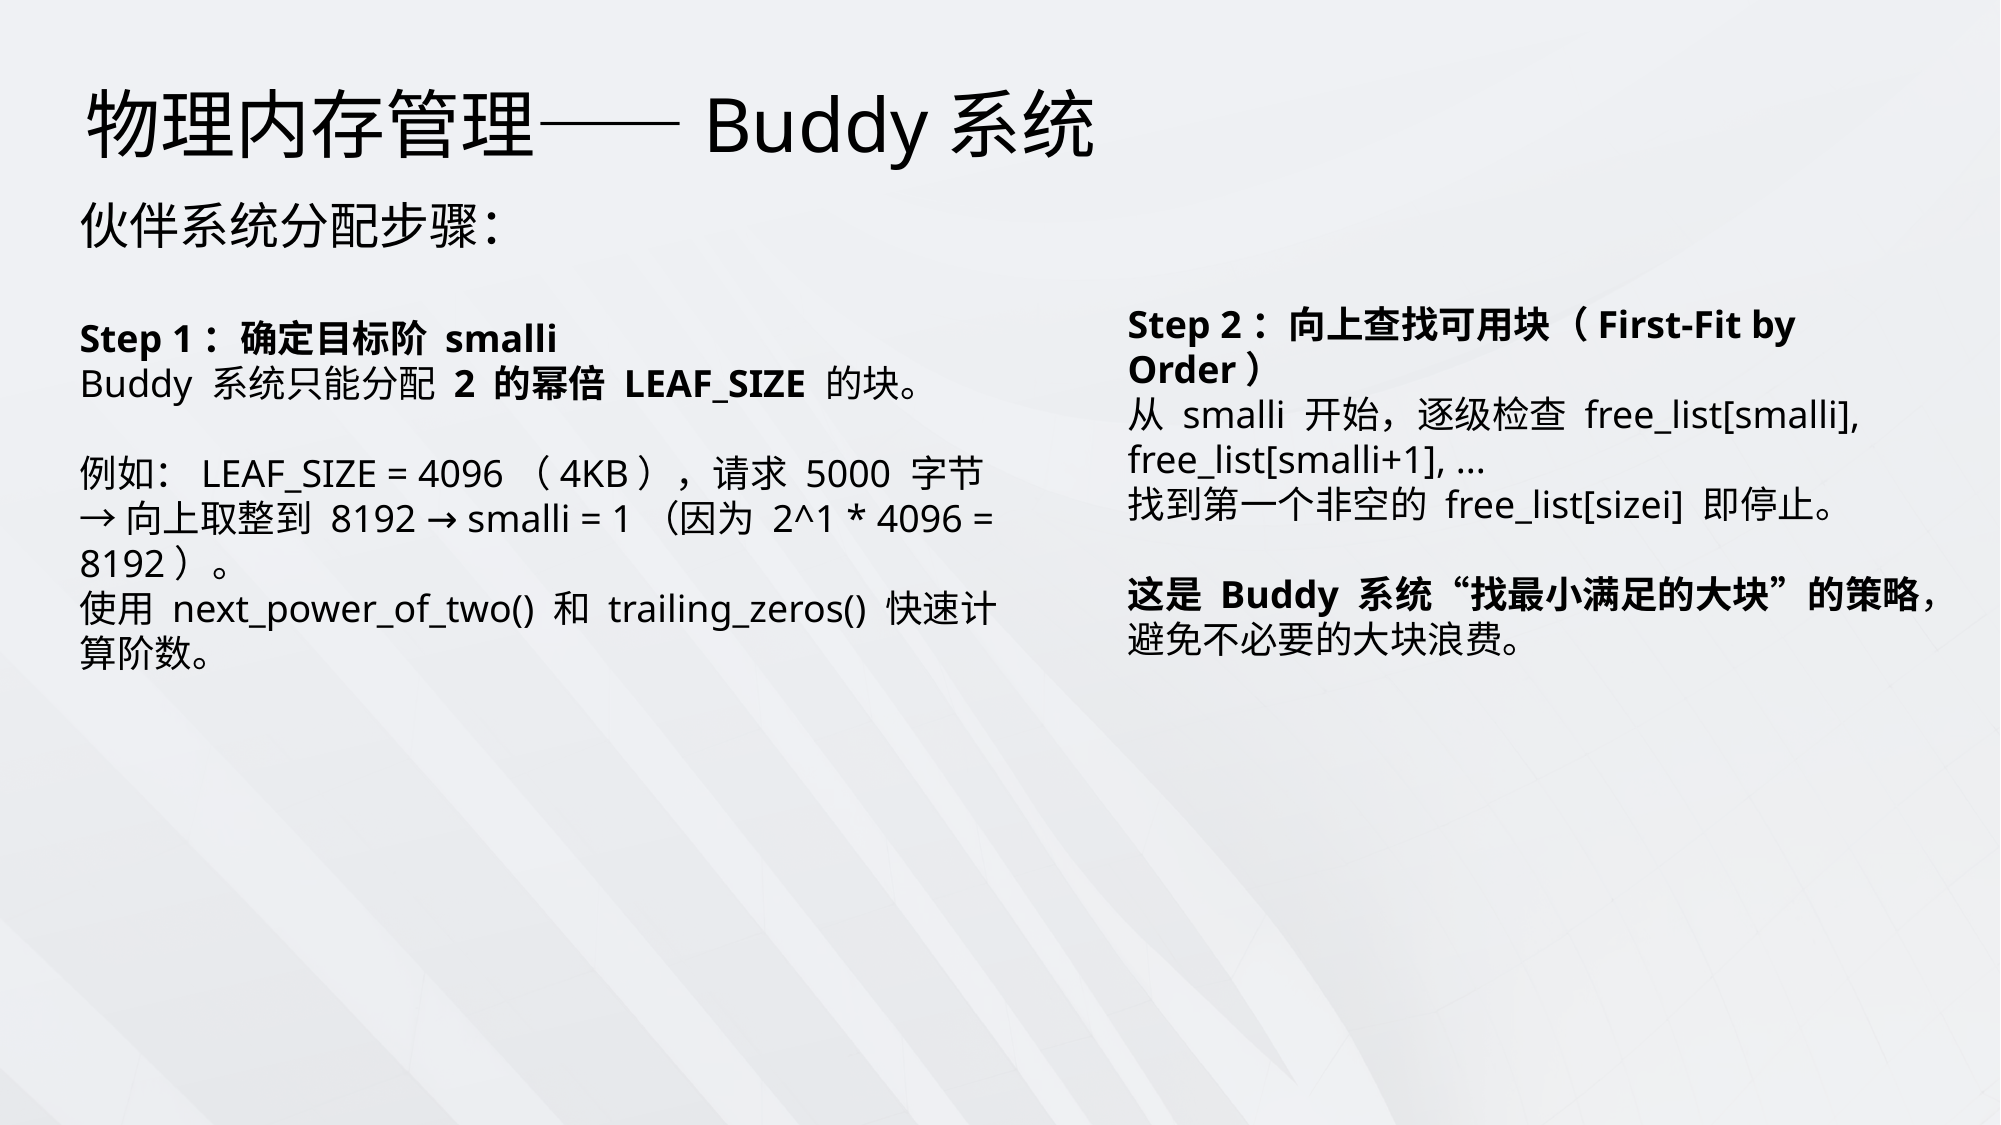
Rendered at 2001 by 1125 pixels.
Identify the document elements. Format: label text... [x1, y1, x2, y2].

text_box 伙伴系统分配步骤： Step 1：确定目标阶 smalli Buddy 系统只能分配 2 的幂倍 LEAF_SIZE 的块。 例如：LEAF_SIZE = 4096（4KB），请求 5000 字节 → 向上取整到 8192 → smalli = 1（因为 2^1 * 4096 = 8192）。 使用 next_power_of_two() 和 trailing_zeros() 快速计算阶数。 [64, 187, 1028, 818]
title 物理内存管理——Buddy系统 [85, 67, 1886, 168]
text_box Step 2：向上查找可用块（First-Fit by Order） 从 smalli 开始，逐级检查 free_list[smalli], free_list[smalli+1], ... 找到第一个非空的 free_list[sizei] 即停止。 这是 Buddy 系统“找最小满足的大块”的策略，避免不必要的大块浪费。 [1112, 293, 1936, 669]
